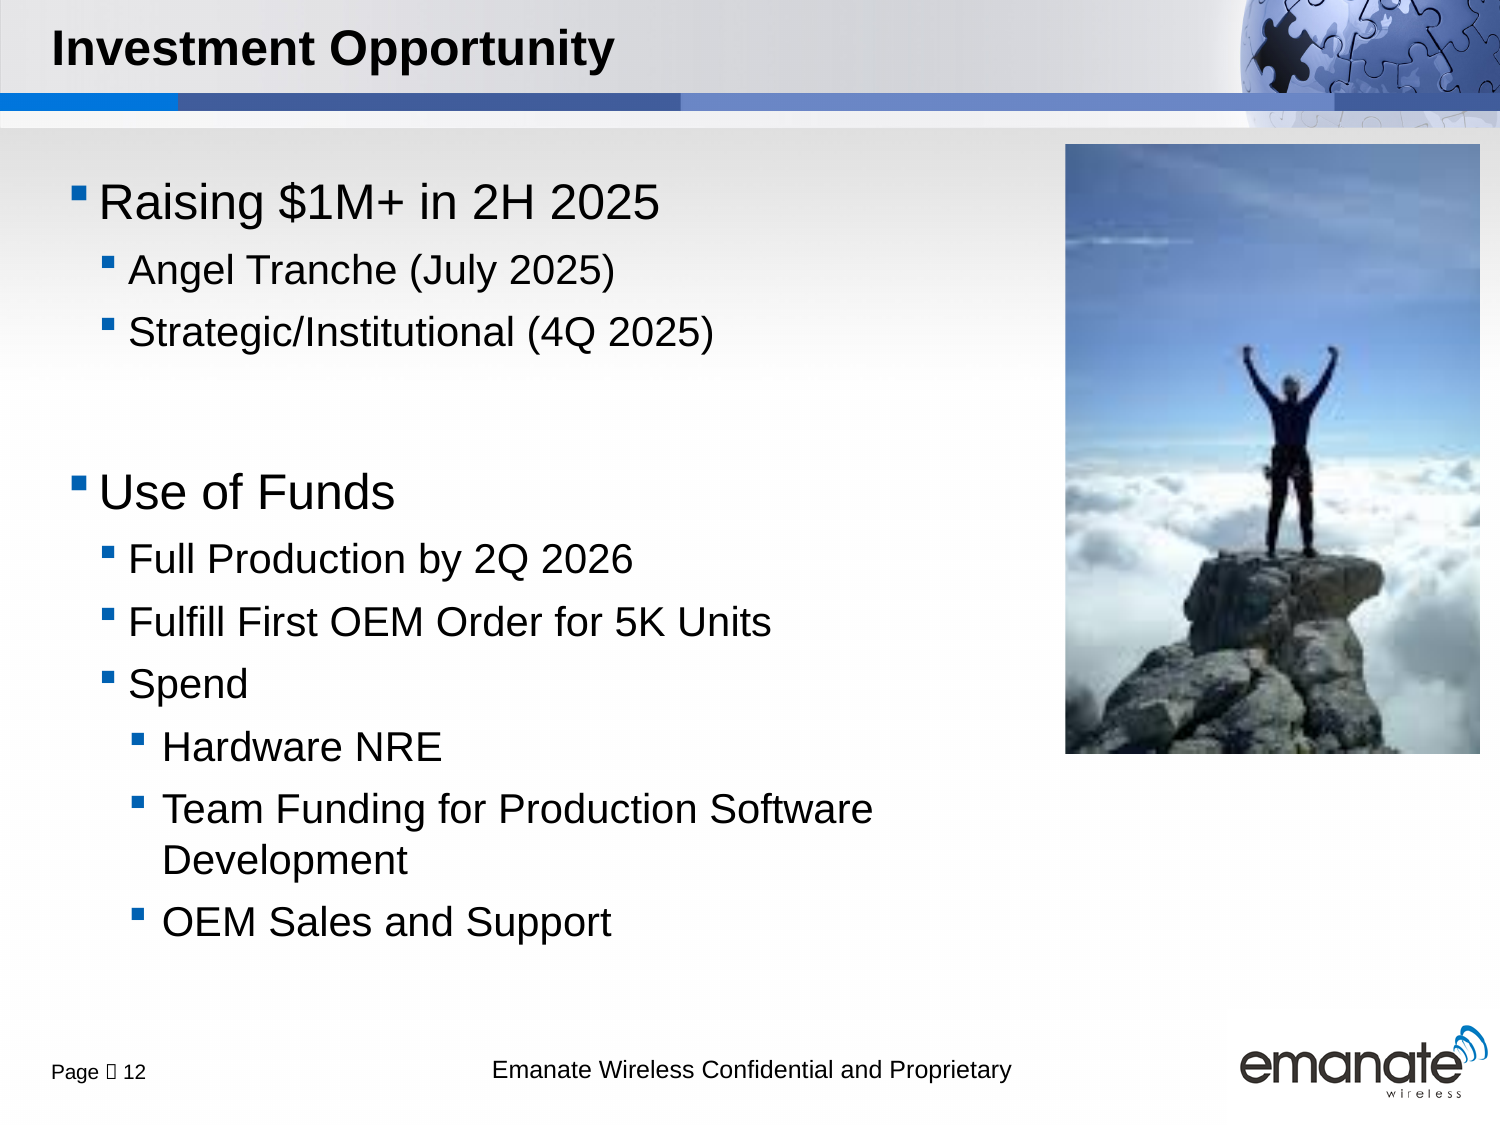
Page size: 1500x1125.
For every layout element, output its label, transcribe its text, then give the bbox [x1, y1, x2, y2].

picture [0, 0, 1500, 1125]
title Investment Opportunity [51, 0, 1235, 98]
list Raising $1M+ in 2H 2025 Angel Tranche (July 2025) Strategic/Institutional (4Q 2025) Use of Funds Full Production by 2Q 2026 Fulfill First OEM Order for 5K Units Spend Hardware NRE Team Funding for Production Software Development OEM Sales and Support [35, 162, 941, 1019]
footer Page  12 [35, 1051, 257, 1092]
